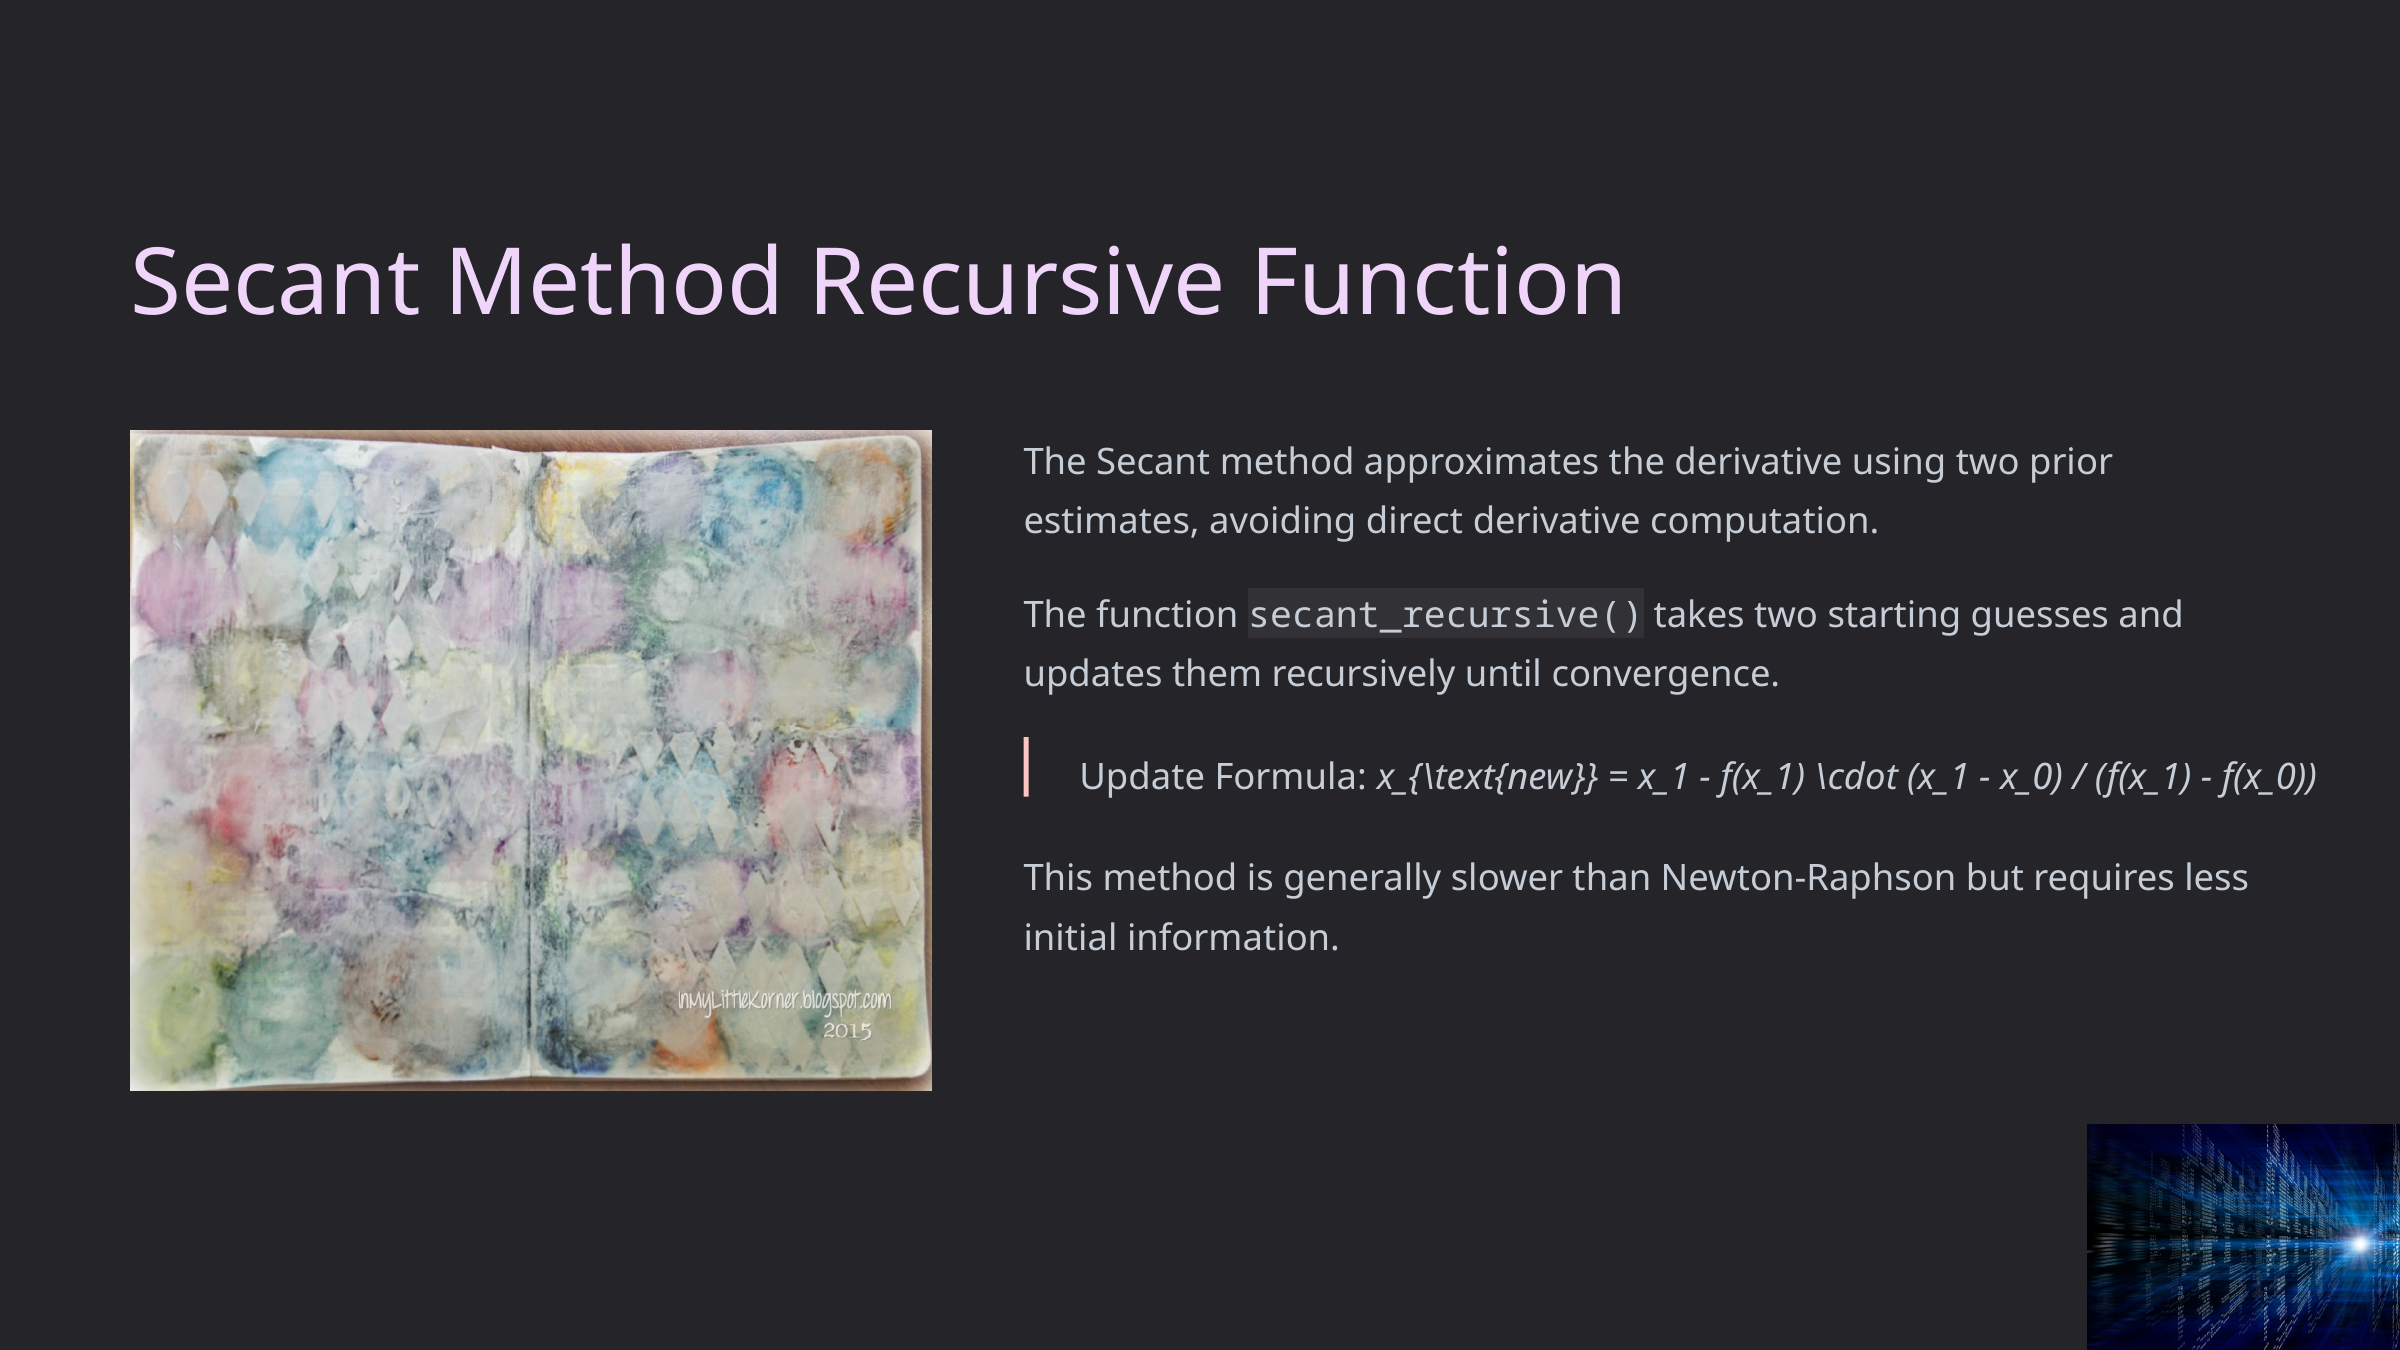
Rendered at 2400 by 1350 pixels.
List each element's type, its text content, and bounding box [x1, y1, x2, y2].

text_box This method is generally slower than Newton-Raphson but requires less initial information. [1023, 838, 2271, 958]
text_box [1023, 737, 1029, 797]
text_box Secant Method Recursive Function [130, 217, 1633, 334]
picture [130, 430, 932, 1092]
text_box The Secant method approximates the derivative using two prior estimates, avoiding direct derivative computation. [1023, 422, 2271, 542]
picture [2087, 1124, 2400, 1350]
text_box The function secant_recursive() takes two starting guesses and updates them recursively until convergence. [1023, 575, 2271, 696]
text_box Update Formula: x_{\text{new}} = x_1 - f(x_1) \cdot (x_1 - x_0) / (f(x_1) - f(x_0)) [1079, 737, 2271, 797]
